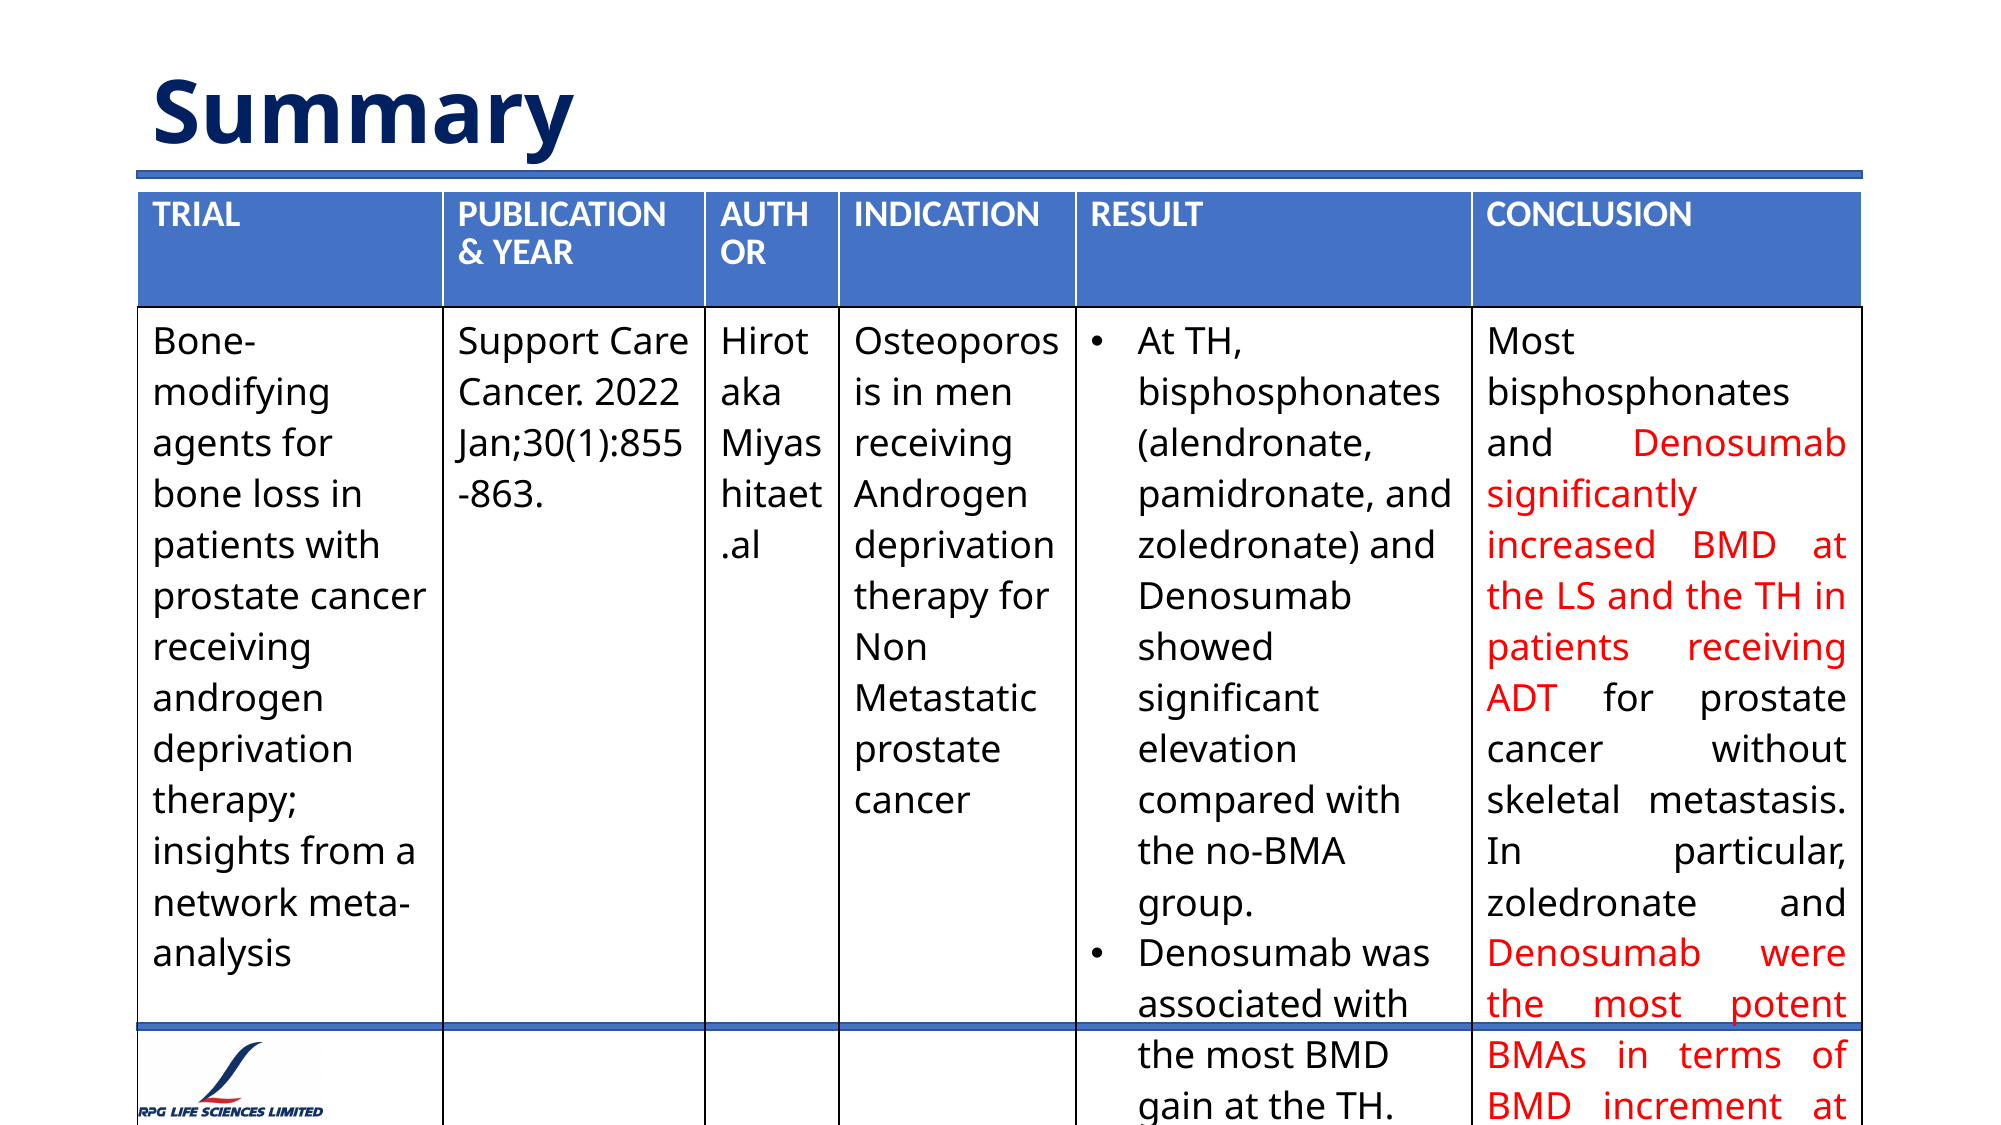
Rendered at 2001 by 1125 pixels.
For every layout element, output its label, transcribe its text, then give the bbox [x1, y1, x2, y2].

table_cell At TH, bisphosphonates (alendronate, pamidronate, and zoledronate) and Denosumab showed significant elevation compared with the no-BMA group. Denosumab was associated with the most BMD gain at the TH. Only Denosumab reduced the risk of vertebral fracture [1077, 308, 1471, 1125]
title Summary [137, 59, 1863, 171]
table_header RESULT [1077, 192, 1471, 306]
table_cell Osteoporosis in men receiving Androgen deprivation therapy for Non Metastatic prostate cancer [840, 308, 1075, 1125]
table_cell Bone-modifying agents for bone loss in patients with prostate cancer receiving androgen deprivation therapy; insights from a network meta-analysis [138, 308, 442, 1125]
table_header PUBLICATION & YEAR [444, 192, 704, 306]
table_header INDICATION [840, 192, 1075, 306]
table_cell Most bisphosphonates and Denosumab significantly increased BMD at the LS and the TH in patients receiving ADT for prostate cancer without skeletal metastasis. In particular, zoledronate and Denosumab were the most potent BMAs in terms of BMD increment at the LS and the TH, respectively. However, Denosumab, not zoledronate, was the only BMA that showed a significant risk reduction of vertebral fracture [1473, 308, 1861, 1125]
table_header CONCLUSION [1473, 192, 1861, 306]
table_header TRIAL [138, 192, 442, 306]
table_cell Hirotaka Miyashitaet.al [706, 308, 838, 1125]
table_header AUTHOR [706, 192, 838, 306]
table_cell Support Care Cancer. 2022 Jan;30(1):855-863. [444, 308, 704, 1125]
